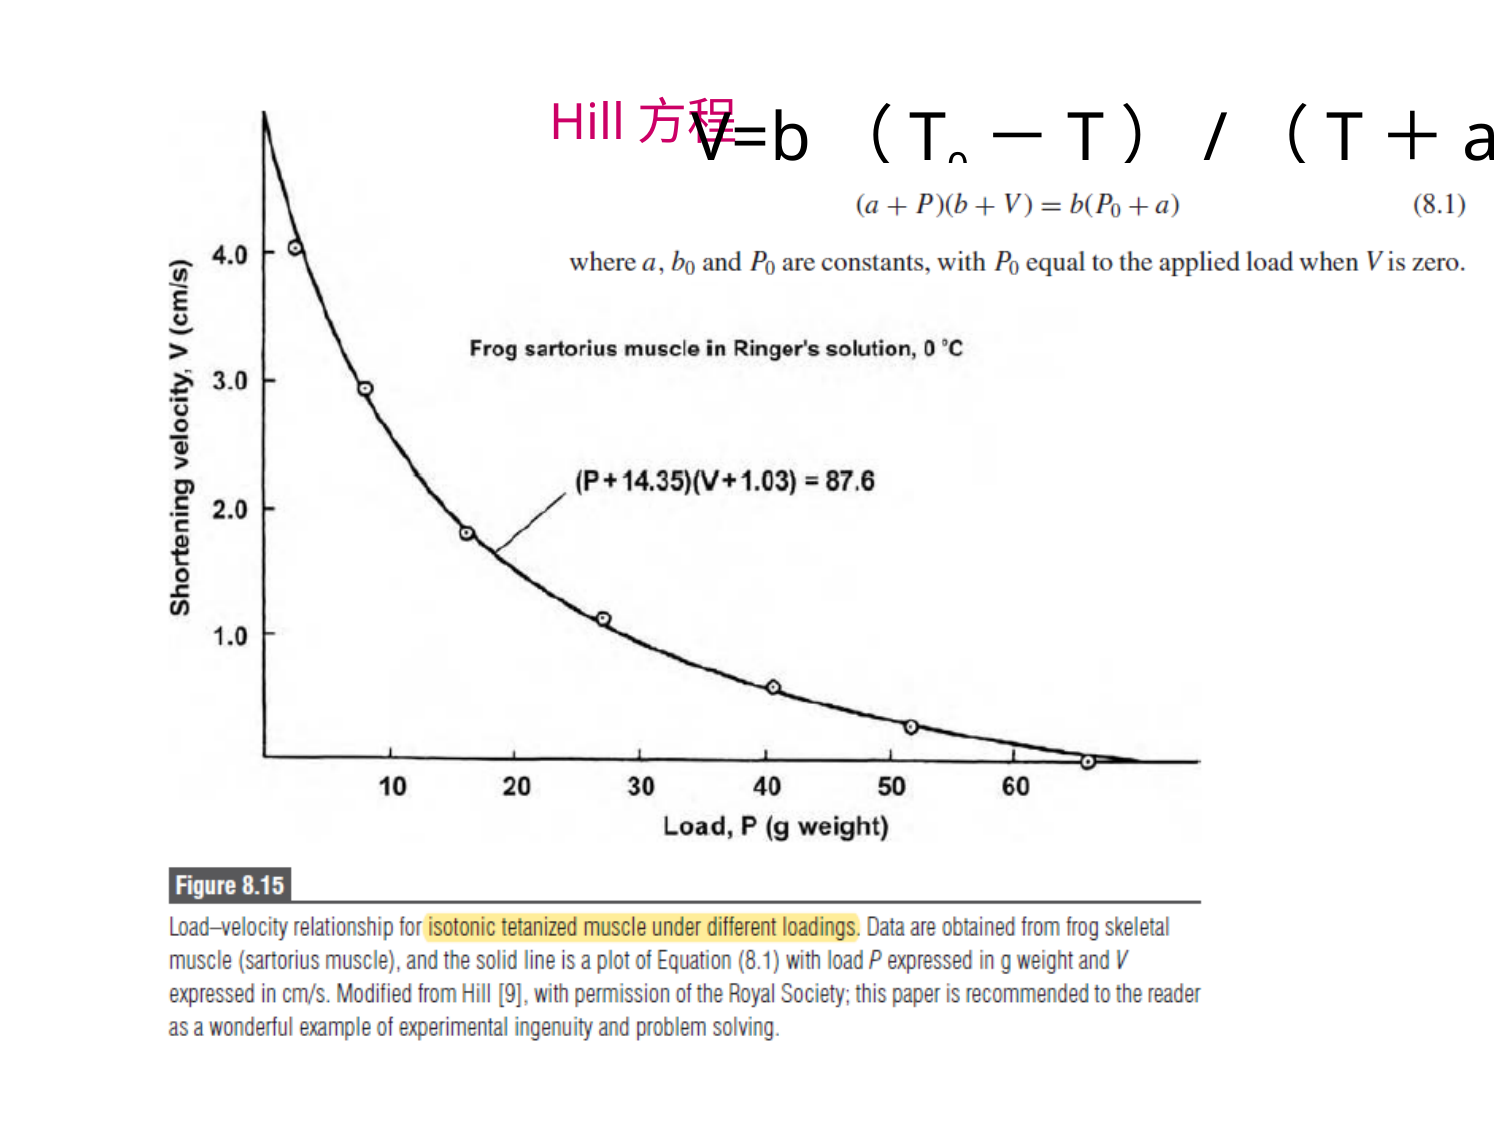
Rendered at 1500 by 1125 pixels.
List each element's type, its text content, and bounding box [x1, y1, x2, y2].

picture [93, 81, 1475, 1063]
text_box V=b（T0－T）/（T＋a） [677, 58, 1500, 196]
